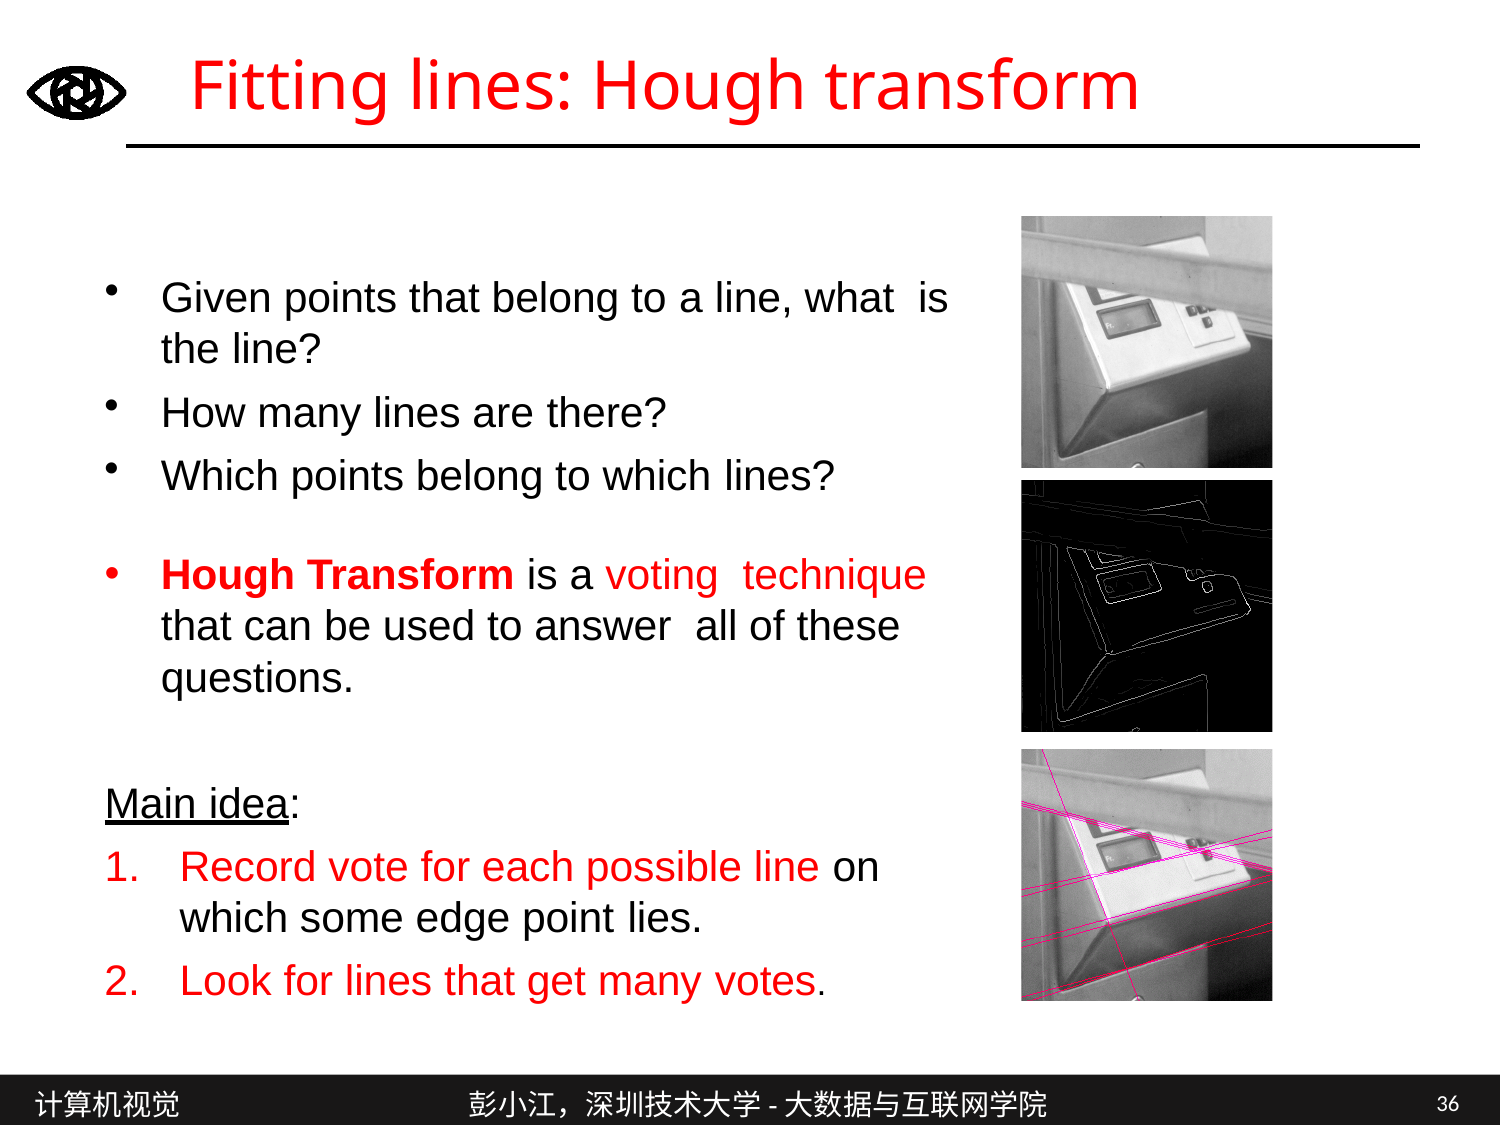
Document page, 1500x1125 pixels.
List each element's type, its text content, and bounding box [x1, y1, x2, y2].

text_box [1021, 749, 1273, 1001]
text_box Given points that belong to a line, what is the line? How many lines are there? Which points belong to which lines? Hough Transform is a voting technique that can be used to answer all of these questions. Main idea: Record vote for each possible line on which some edge point lies. Look for lines that get many votes. [102, 268, 976, 1005]
text_box [1021, 480, 1273, 732]
text_box [1021, 216, 1273, 468]
title Fitting lines: Hough transform [187, 0, 1282, 177]
